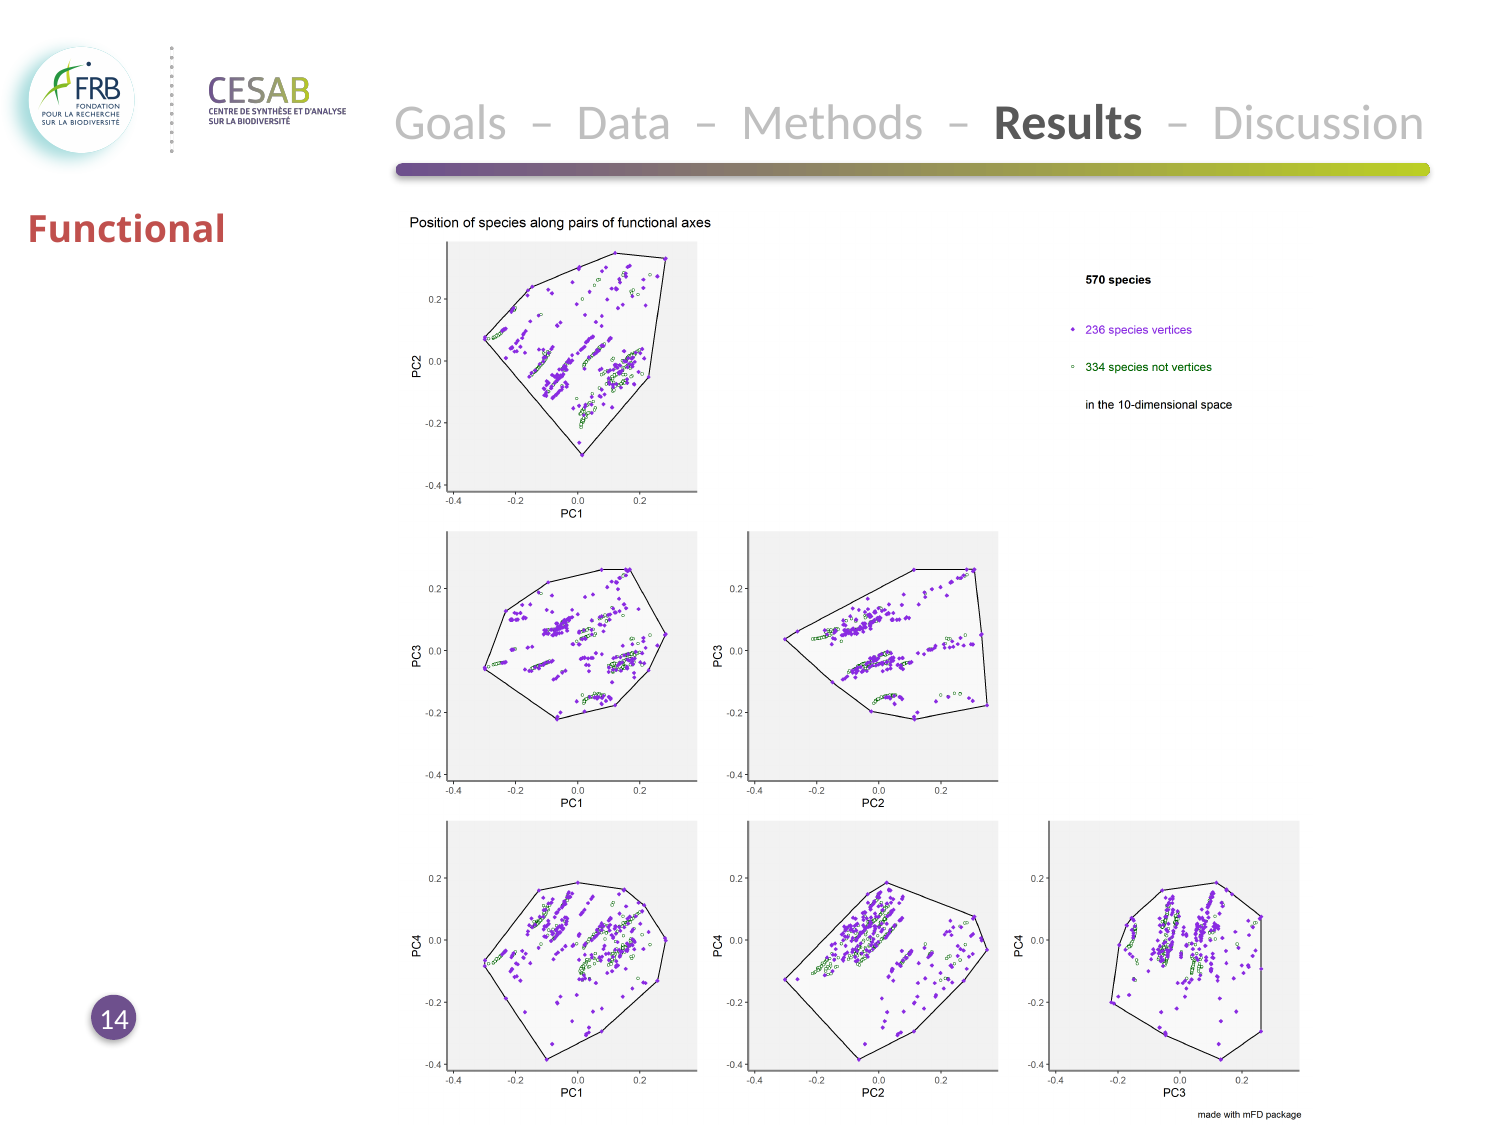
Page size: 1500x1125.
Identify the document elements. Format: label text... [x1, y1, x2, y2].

text_box Goals – Data – Methods – Results – Discussion [379, 90, 1500, 149]
picture [398, 211, 1313, 1125]
text_box Functional [12, 197, 242, 258]
picture [0, 36, 346, 175]
slide_number 14 [61, 992, 167, 1032]
